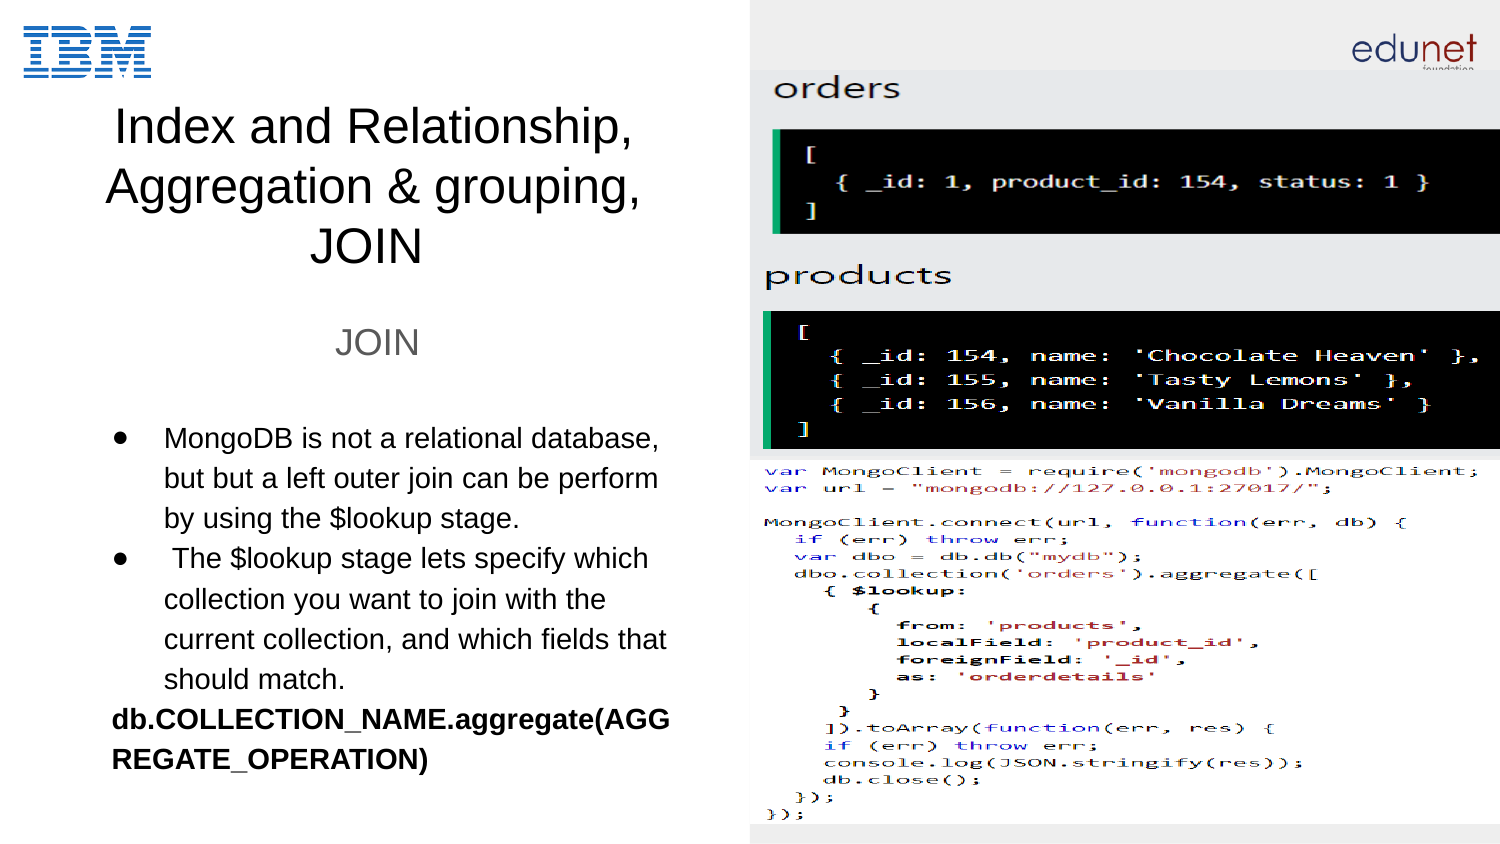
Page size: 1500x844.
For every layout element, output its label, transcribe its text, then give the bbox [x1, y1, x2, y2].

list MongoDB is not a relational database, but but a left outer join can be perform by using the $lookup stage. The $lookup stage lets specify which collection you want to join with the current collection, and which fields that should match. db.COLLECTION_NAME.aggregate(AGGREGATE_OPERATION) [73, 491, 704, 779]
picture [749, 460, 1500, 825]
subtitle JOIN [41, 310, 706, 416]
title Index and Relationship, Aggregation & grouping, JOIN [41, 160, 706, 266]
text_box [0, 0, 416, 77]
picture [749, 26, 1500, 457]
